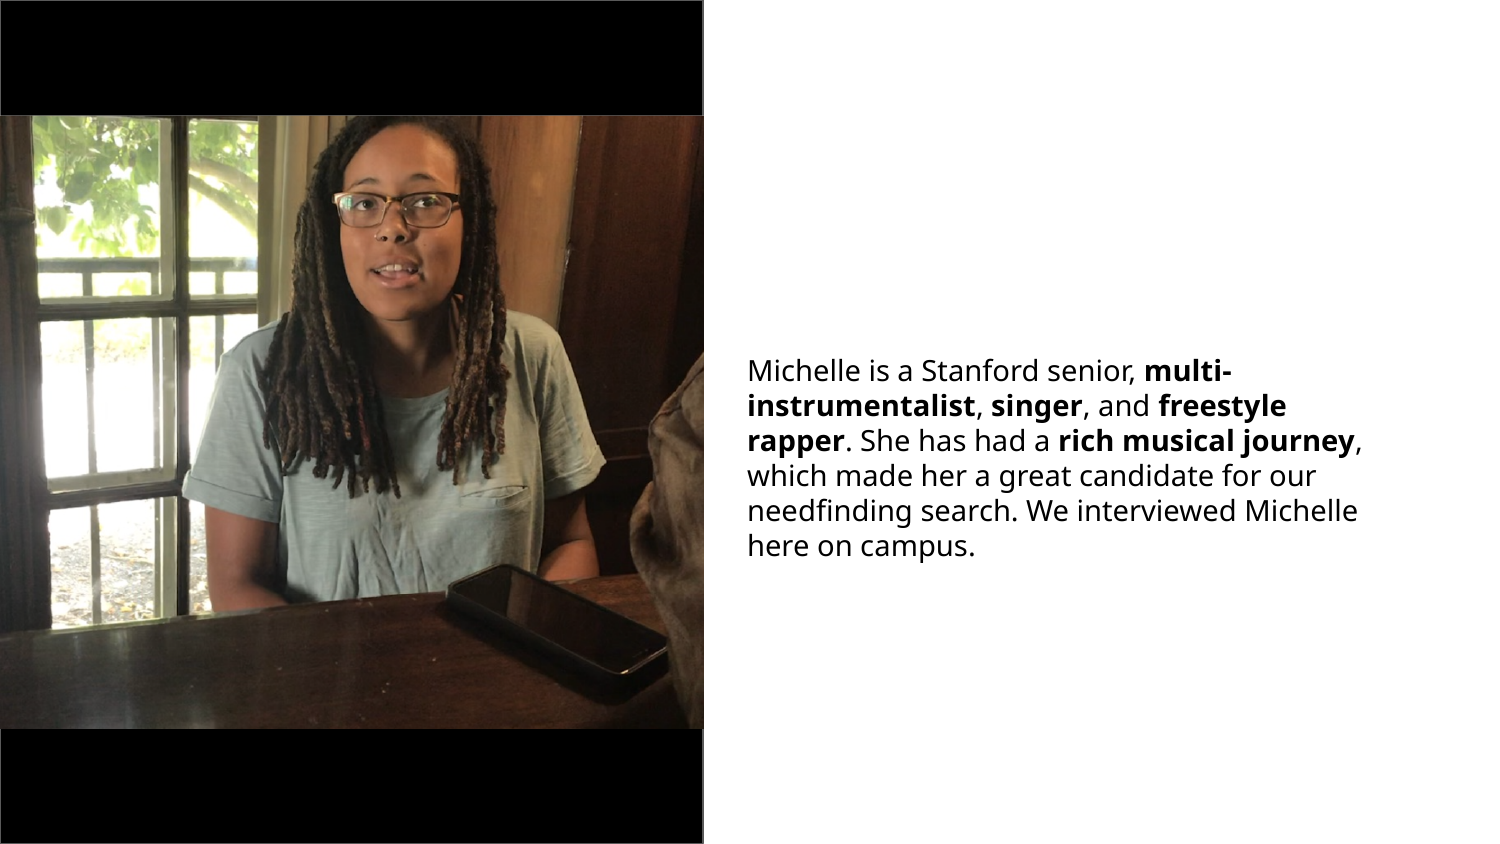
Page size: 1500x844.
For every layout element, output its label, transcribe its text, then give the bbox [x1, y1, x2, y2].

text_box Michelle is a Stanford senior, multi-instrumentalist, singer, and freestyle rapper. She has had a rich musical journey, which made her a great candidate for our needfinding search. We interviewed Michelle here on campus. [731, 337, 1404, 609]
picture [1, 69, 704, 775]
text_box [0, 729, 703, 844]
text_box [0, 0, 703, 115]
